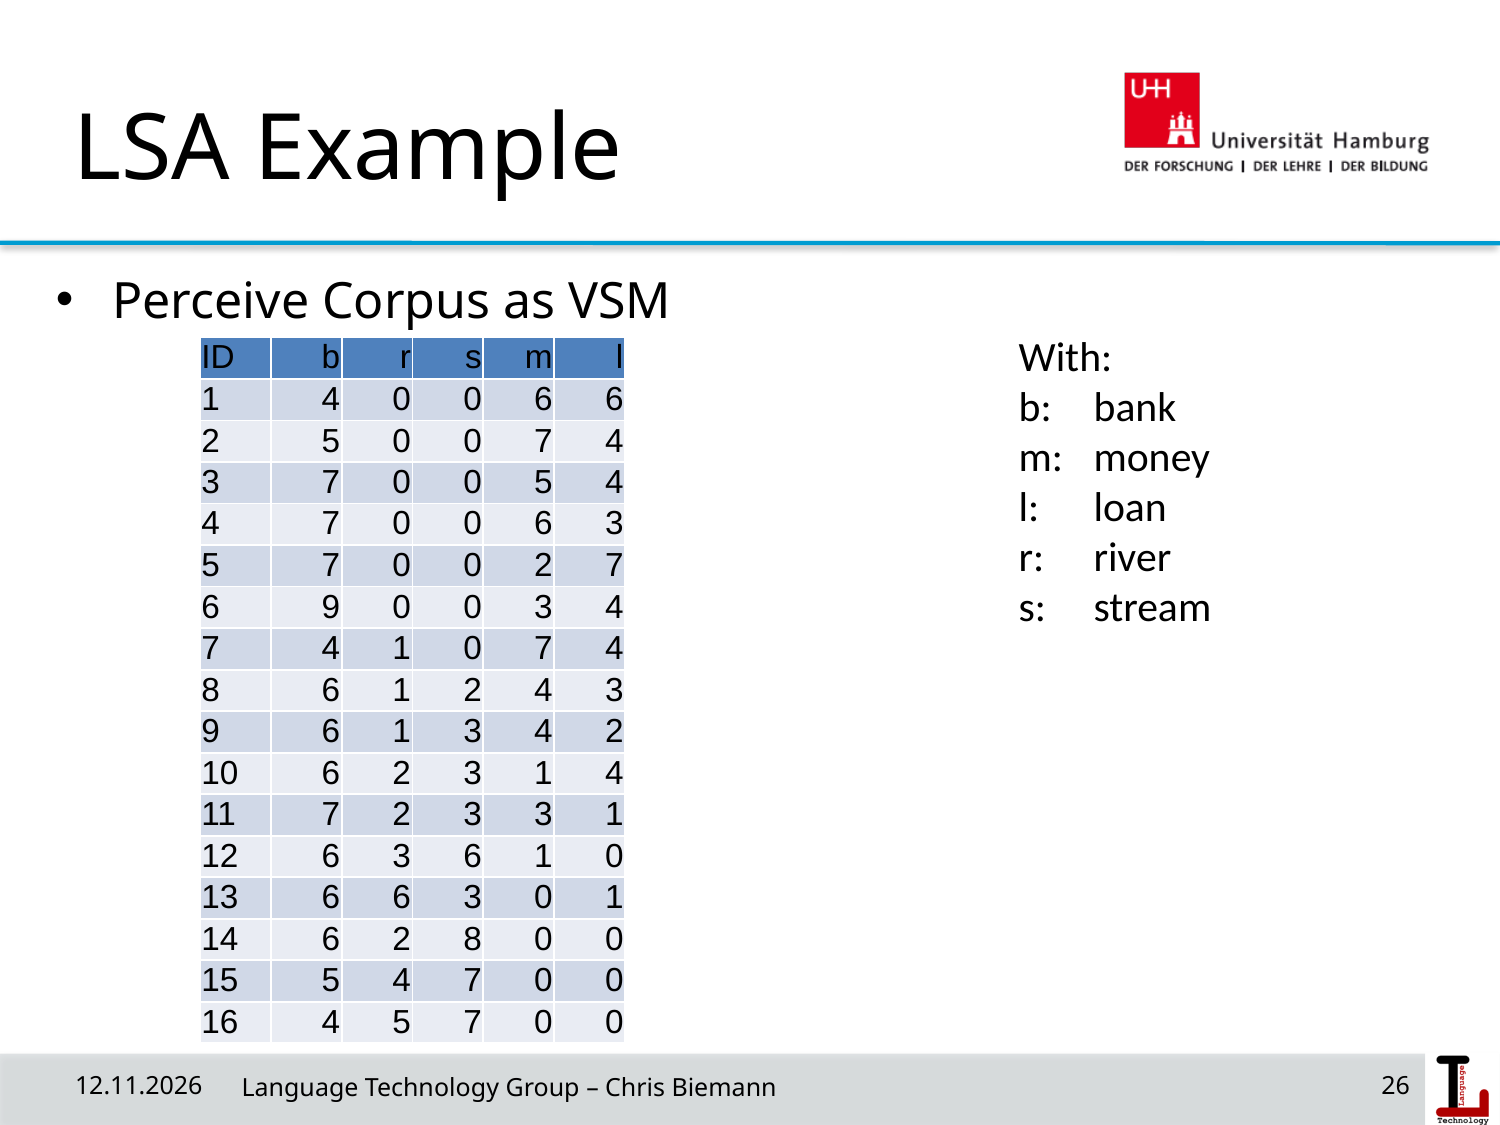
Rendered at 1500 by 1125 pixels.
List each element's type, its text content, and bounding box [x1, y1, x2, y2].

table_cell 0 [413, 463, 482, 503]
table_cell 6 [555, 380, 624, 420]
table_cell 7 [555, 546, 624, 586]
table_cell 4 [272, 629, 341, 669]
table_cell 0 [343, 463, 412, 503]
table_cell 7 [413, 961, 482, 1001]
table_cell 7 [272, 546, 341, 586]
table_cell 5 [272, 961, 341, 1001]
picture [1425, 1052, 1500, 1125]
table_header m [484, 338, 553, 378]
table_cell 5 [484, 463, 553, 503]
table_cell 1 [343, 712, 412, 752]
table_cell 3 [201, 463, 270, 503]
table_cell 0 [555, 837, 624, 876]
table_cell 4 [484, 671, 553, 710]
text_box Language Technology Group – Chris Biemann [235, 1056, 978, 1117]
table_cell 6 [272, 878, 341, 918]
table_cell 1 [201, 380, 270, 420]
list Perceive Corpus as VSM [41, 261, 1459, 1047]
text_box 18/06/19 [74, 1056, 224, 1117]
table_cell 12 [201, 837, 270, 876]
table_cell 6 [484, 504, 553, 544]
table_cell 0 [484, 920, 553, 959]
table_cell 6 [272, 671, 341, 710]
table_cell 6 [413, 837, 482, 876]
table_cell 7 [201, 629, 270, 669]
title LSA Example [58, 80, 1187, 218]
table_cell 0 [555, 920, 624, 959]
table_cell 2 [413, 671, 482, 710]
table_cell 5 [272, 421, 341, 461]
table_cell 9 [201, 712, 270, 752]
table_cell 4 [555, 421, 624, 461]
table_cell 4 [272, 1003, 341, 1042]
table_cell 6 [272, 920, 341, 959]
table_cell 4 [555, 629, 624, 669]
table_header s [413, 338, 482, 378]
table_cell 0 [555, 1003, 624, 1042]
table_cell 7 [413, 1003, 482, 1042]
table_cell 1 [484, 837, 553, 876]
table_header l [555, 338, 624, 378]
table_cell 3 [413, 795, 482, 835]
table_cell 4 [272, 380, 341, 420]
table_cell 3 [413, 754, 482, 793]
table_cell 8 [201, 671, 270, 710]
table_header r [343, 338, 412, 378]
table_cell 0 [413, 380, 482, 420]
table_cell 7 [272, 463, 341, 503]
table_cell 0 [343, 546, 412, 586]
table_cell 0 [484, 961, 553, 1001]
table_cell 7 [484, 629, 553, 669]
table_cell 16 [201, 1003, 270, 1042]
table_cell 2 [343, 920, 412, 959]
table_cell 0 [413, 546, 482, 586]
table_cell 5 [343, 1003, 412, 1042]
table_cell 7 [272, 504, 341, 544]
table_cell 0 [343, 380, 412, 420]
table_cell 0 [555, 961, 624, 1001]
table_cell 1 [343, 629, 412, 669]
table_cell 4 [201, 504, 270, 544]
table_cell 1 [343, 671, 412, 710]
table_cell 13 [201, 878, 270, 918]
table_cell 4 [555, 463, 624, 503]
table_cell 11 [201, 795, 270, 835]
table_cell 2 [484, 546, 553, 586]
table_cell 15 [201, 961, 270, 1001]
table_cell 0 [413, 421, 482, 461]
table_cell 7 [272, 795, 341, 835]
table_cell 6 [272, 754, 341, 793]
table_cell 10 [201, 754, 270, 793]
table_cell 0 [484, 878, 553, 918]
table_cell 6 [272, 837, 341, 876]
table_header b [272, 338, 341, 378]
table_cell 0 [343, 504, 412, 544]
table_cell 7 [484, 421, 553, 461]
table_cell 8 [413, 920, 482, 959]
table_cell 1 [555, 878, 624, 918]
table_cell 0 [413, 587, 482, 627]
table_cell 3 [484, 587, 553, 627]
table_cell 0 [343, 421, 412, 461]
slide_number 26 [1196, 1056, 1425, 1117]
table_cell 4 [555, 754, 624, 793]
table_cell 5 [201, 546, 270, 586]
table_cell 2 [201, 421, 270, 461]
table_header ID [201, 338, 270, 378]
table_cell 1 [484, 754, 553, 793]
table_cell 9 [272, 587, 341, 627]
table_cell 0 [413, 629, 482, 669]
table_cell 0 [413, 504, 482, 544]
table_cell 6 [484, 380, 553, 420]
table_cell 2 [343, 795, 412, 835]
table_cell 3 [484, 795, 553, 835]
table_cell 14 [201, 920, 270, 959]
table_cell 3 [413, 878, 482, 918]
text_box With: b: bank m: money l: loan r: river s: stream [1003, 321, 1500, 688]
table_cell 2 [555, 712, 624, 752]
table_cell 3 [343, 837, 412, 876]
table_cell 2 [343, 754, 412, 793]
table_cell 3 [555, 504, 624, 544]
table_cell 3 [413, 712, 482, 752]
table_cell 0 [484, 1003, 553, 1042]
table_cell 1 [555, 795, 624, 835]
table_cell 6 [201, 587, 270, 627]
table_cell 6 [343, 878, 412, 918]
table_cell 4 [484, 712, 553, 752]
table_cell 0 [343, 587, 412, 627]
table_cell 4 [555, 587, 624, 627]
table_cell 4 [343, 961, 412, 1001]
table_cell 6 [272, 712, 341, 752]
table_cell 3 [555, 671, 624, 710]
